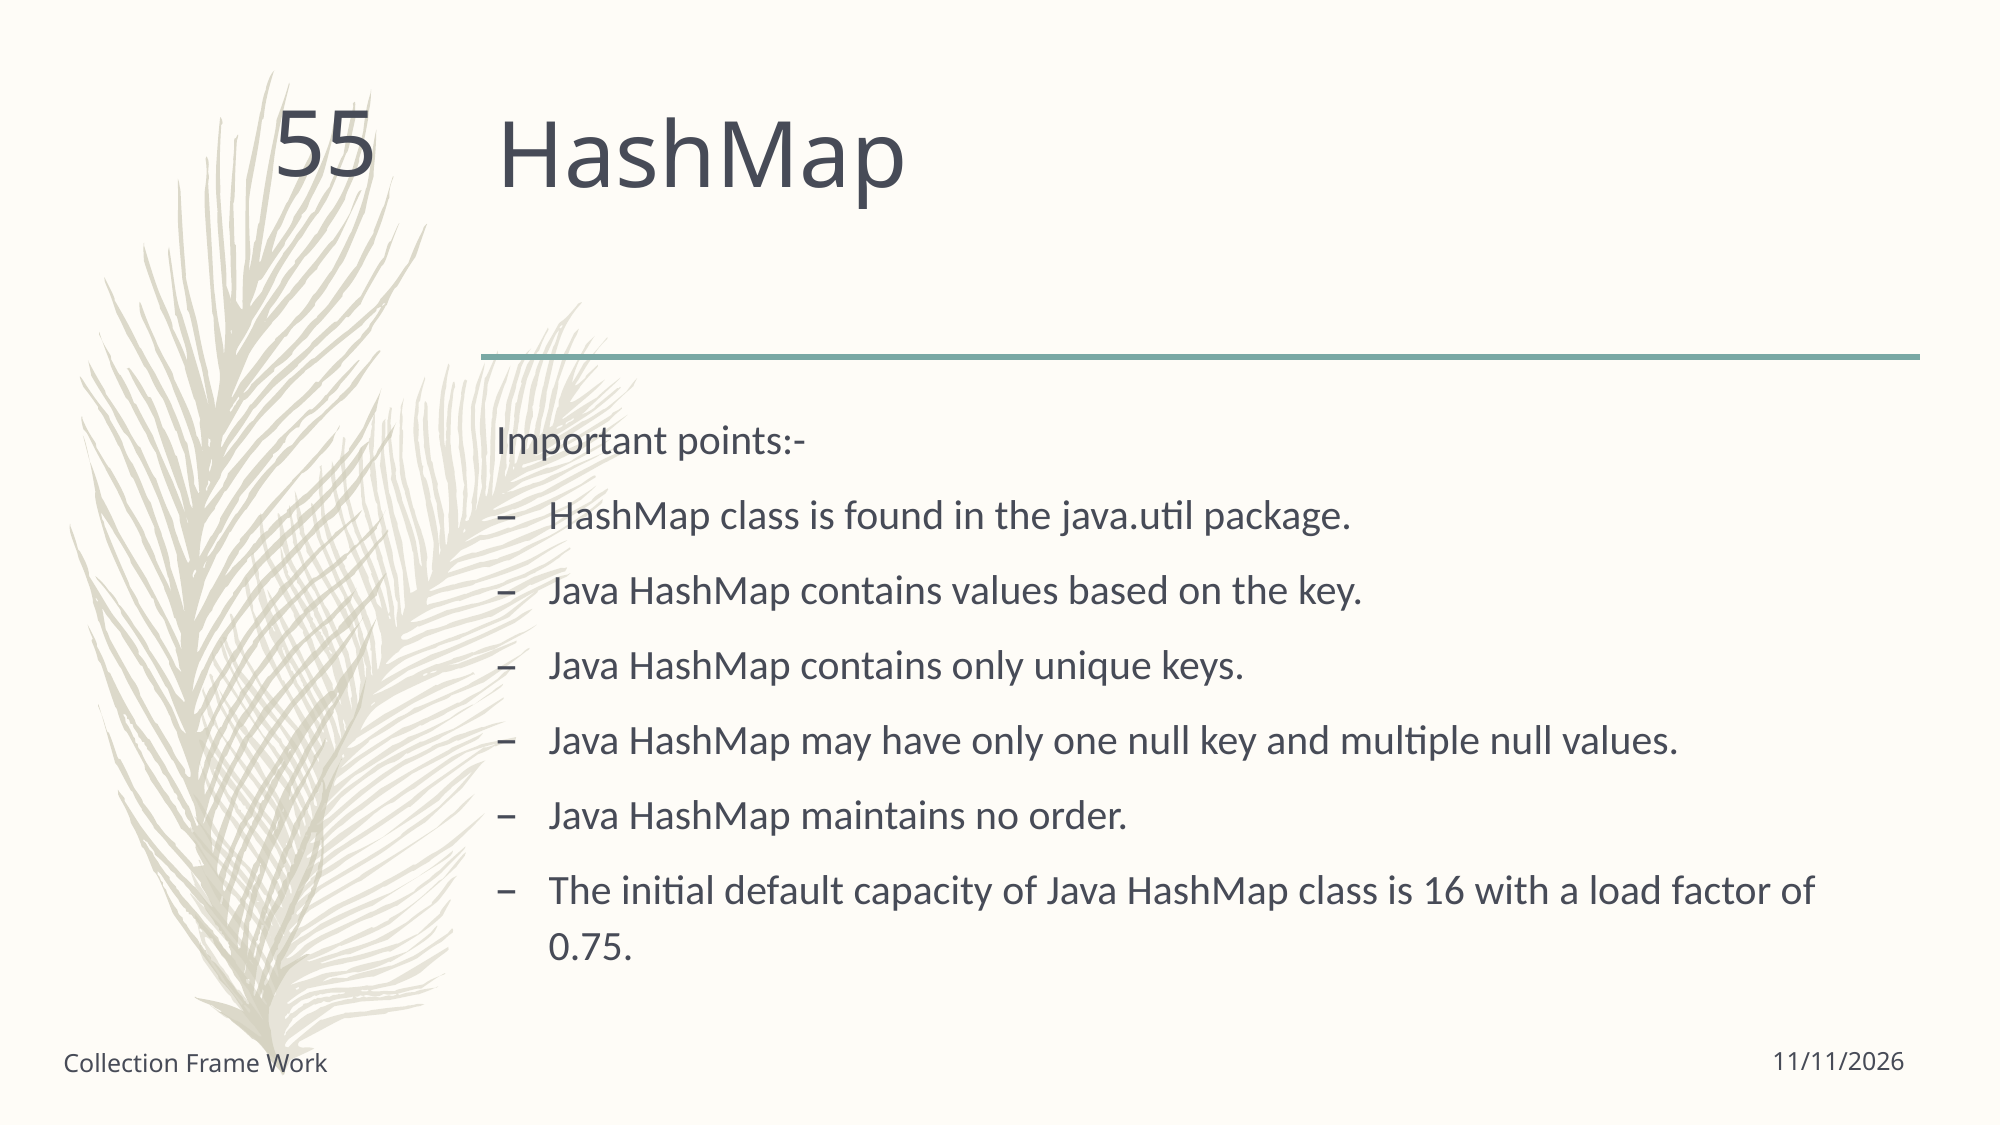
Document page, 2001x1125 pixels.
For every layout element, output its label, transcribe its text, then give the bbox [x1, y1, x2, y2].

slide_number 55 [84, 118, 394, 218]
footer Collection Frame Work [48, 1032, 979, 1093]
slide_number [1470, 1032, 1920, 1093]
list Important points:- HashMap class is found in the java.util package. Java HashMap contains values based on the key. Java HashMap contains only unique keys. Java HashMap may have only one null key and multiple null values. Java HashMap maintains no order. The initial default capacity of Java HashMap class is 16 with a load factor of 0.75. [481, 399, 1920, 999]
title HashMap [481, 93, 1920, 350]
